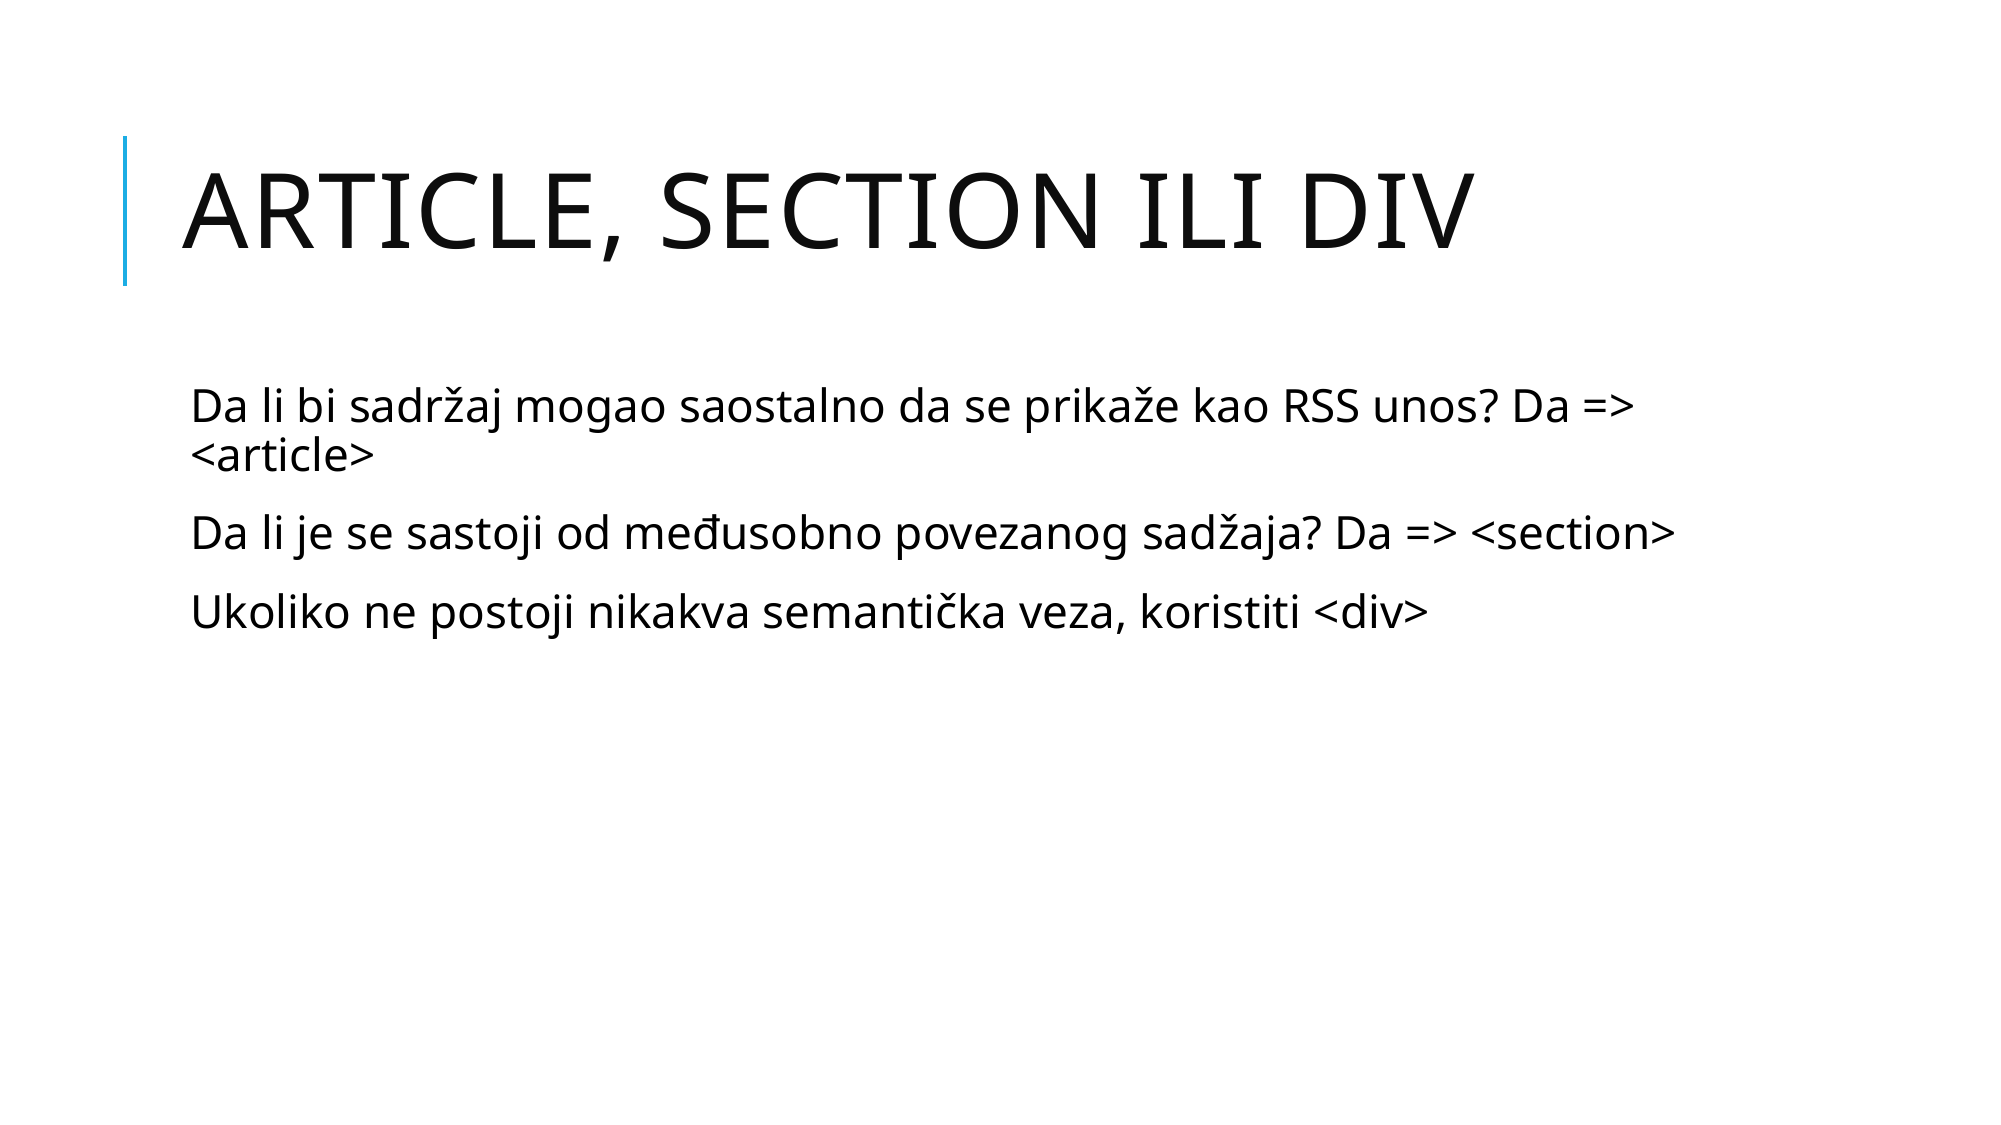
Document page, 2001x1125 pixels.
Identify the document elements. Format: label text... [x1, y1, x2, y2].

list Da li bi sadržaj mogao saostalno da se prikaže kao RSS unos? Da => <article> Da li je se sastoji od međusobno povezanog sadžaja? Da => <section> Ukoliko ne postoji nikakva semantička veza, koristiti <div> [168, 375, 1763, 1035]
title Article, Section ili Div [168, 96, 1763, 342]
